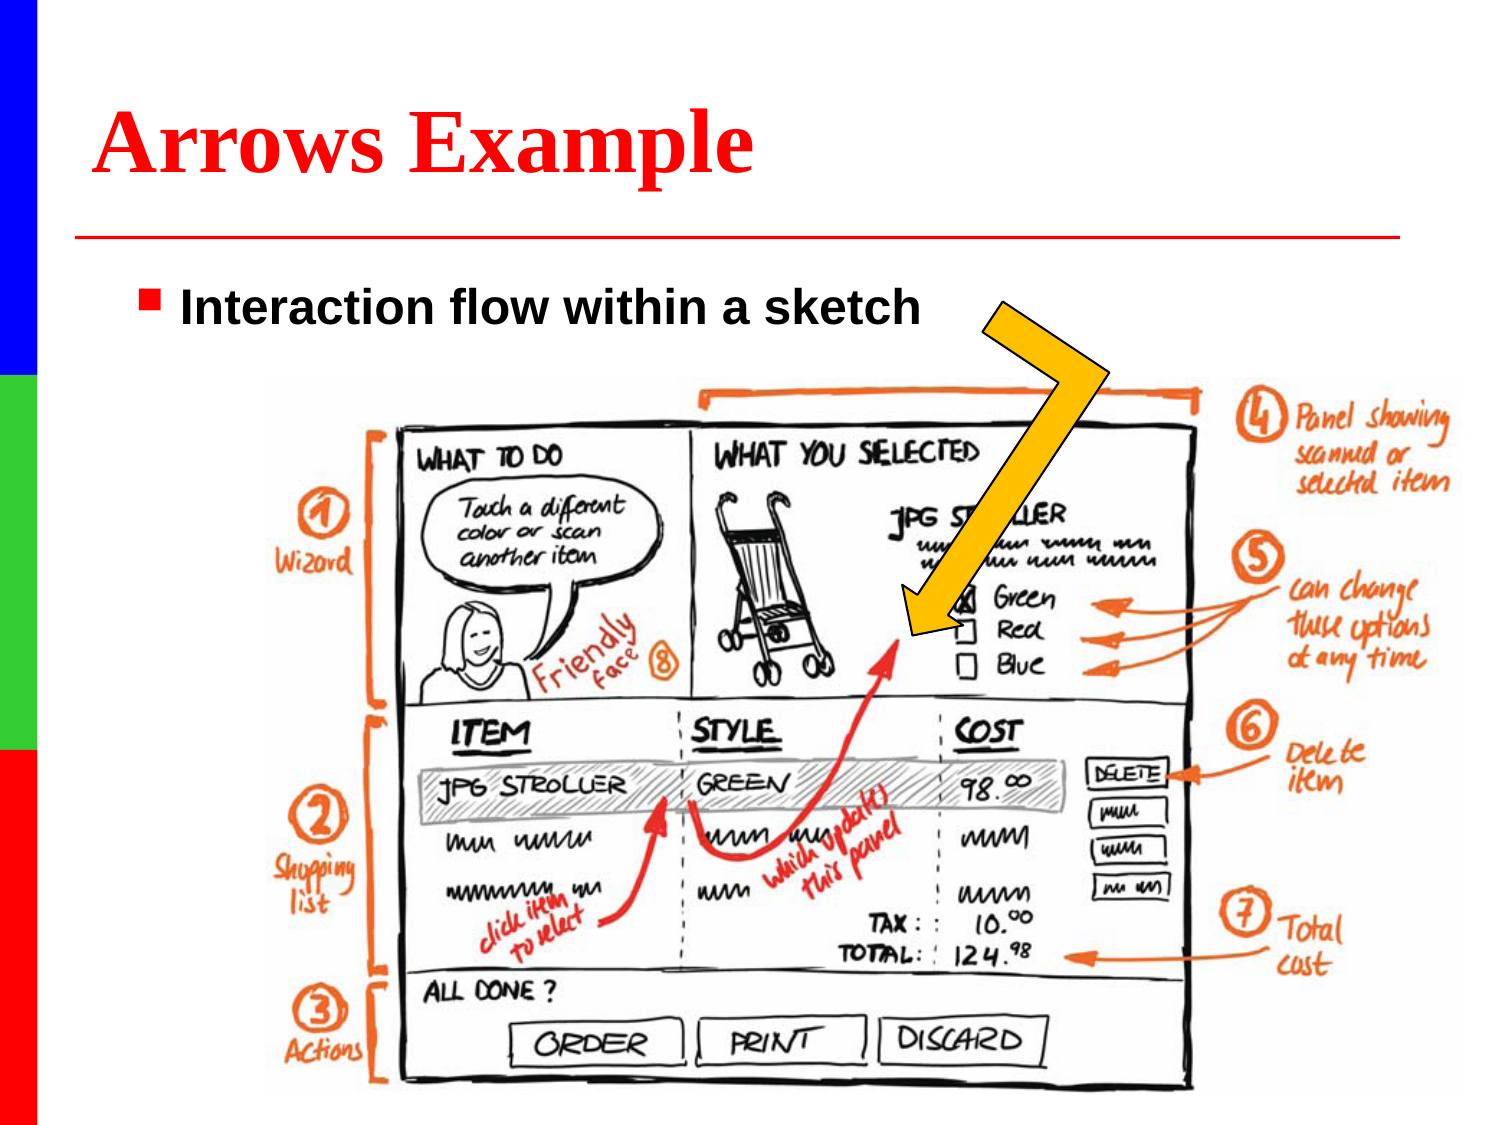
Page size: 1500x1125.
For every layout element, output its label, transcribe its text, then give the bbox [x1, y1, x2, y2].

list Interaction flow within a sketch [76, 266, 1428, 1011]
title Arrows Example [76, 42, 1428, 230]
picture [265, 377, 1462, 1096]
text_box [982, 301, 1110, 377]
